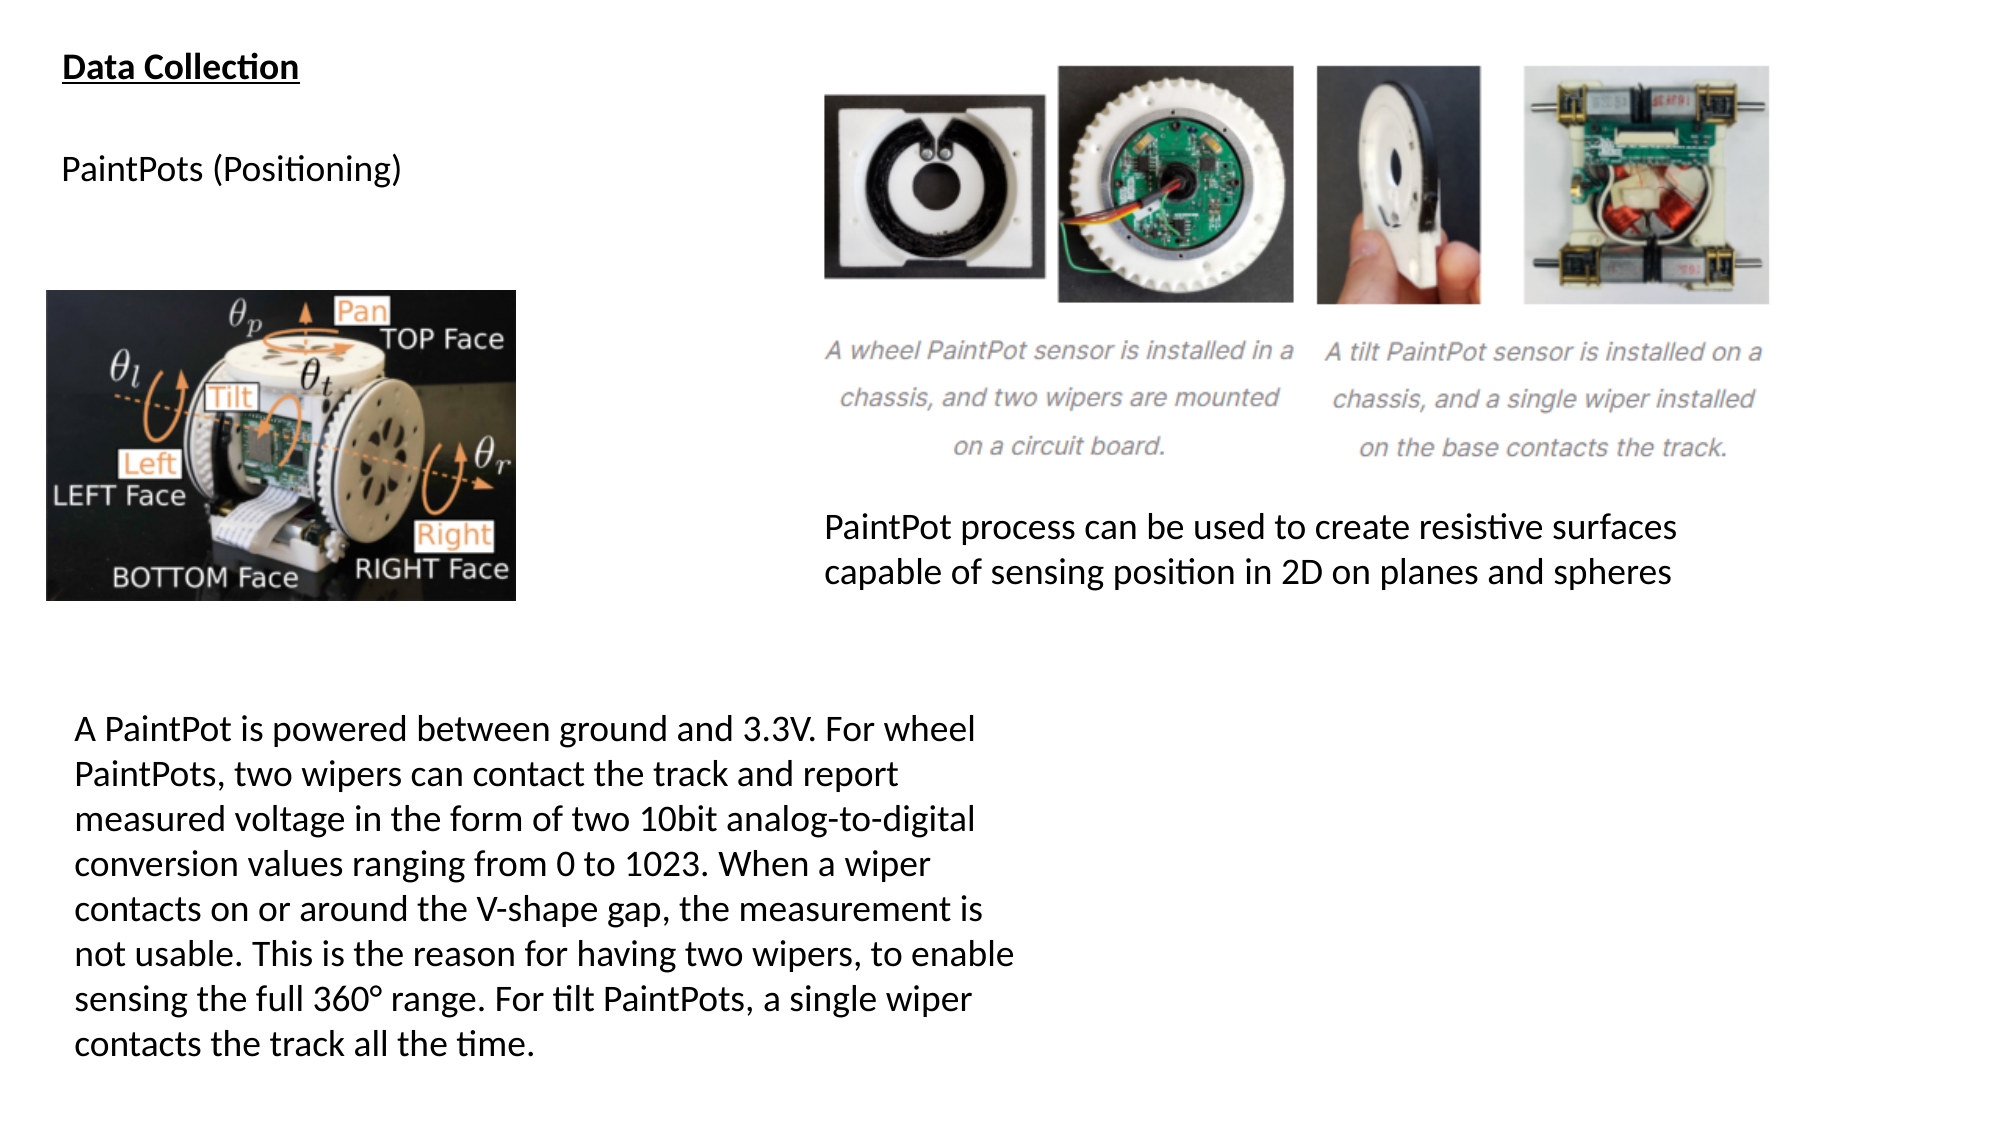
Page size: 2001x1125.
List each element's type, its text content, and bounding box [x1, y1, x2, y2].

text_box PaintPots (Positioning) [46, 136, 421, 196]
text_box PaintPot process can be used to create resistive surfaces capable of sensing position in 2D on planes and spheres [809, 494, 1810, 600]
text_box A PaintPot is powered between ground and 3.3V. For wheel PaintPots, two wipers can contact the track and report measured voltage in the form of two 10bit analog-to-digital conversion values ranging from 0 to 1023. When a wiper contacts on or around the V-shape gap, the measurement is not usable. This is the reason for having two wipers, to enable sensing the full 360° range. For tilt PaintPots, a single wiper contacts the track all the time. [59, 696, 1060, 1072]
text_box Data Collection [47, 34, 315, 95]
picture [46, 290, 516, 601]
picture [809, 49, 1785, 480]
